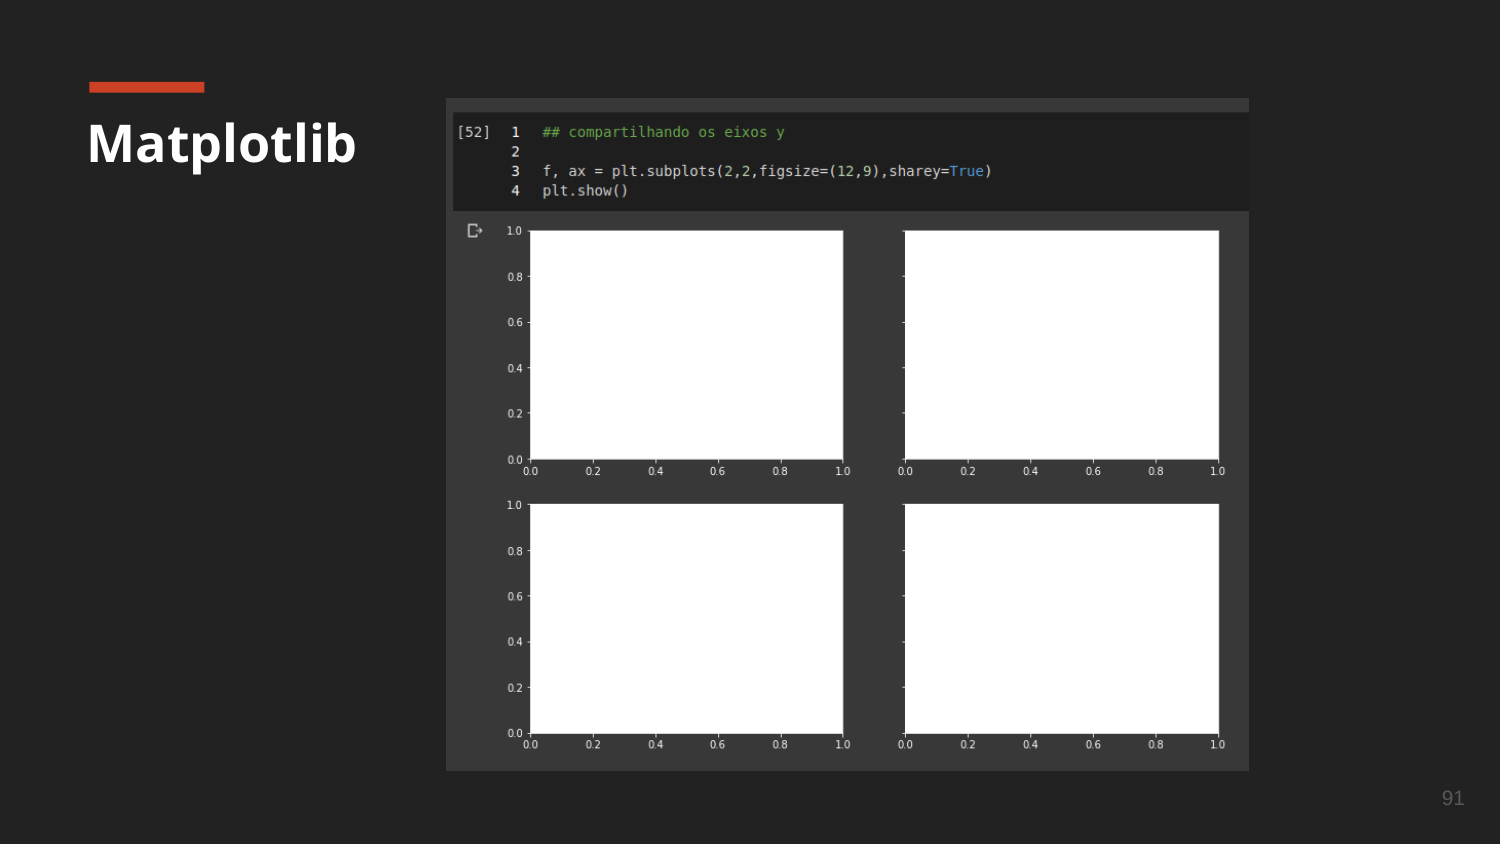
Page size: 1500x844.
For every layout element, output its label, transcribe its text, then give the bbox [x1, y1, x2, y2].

title Matplotlib [71, 95, 875, 203]
picture [446, 98, 1249, 771]
slide_number ‹#› [1389, 764, 1480, 830]
